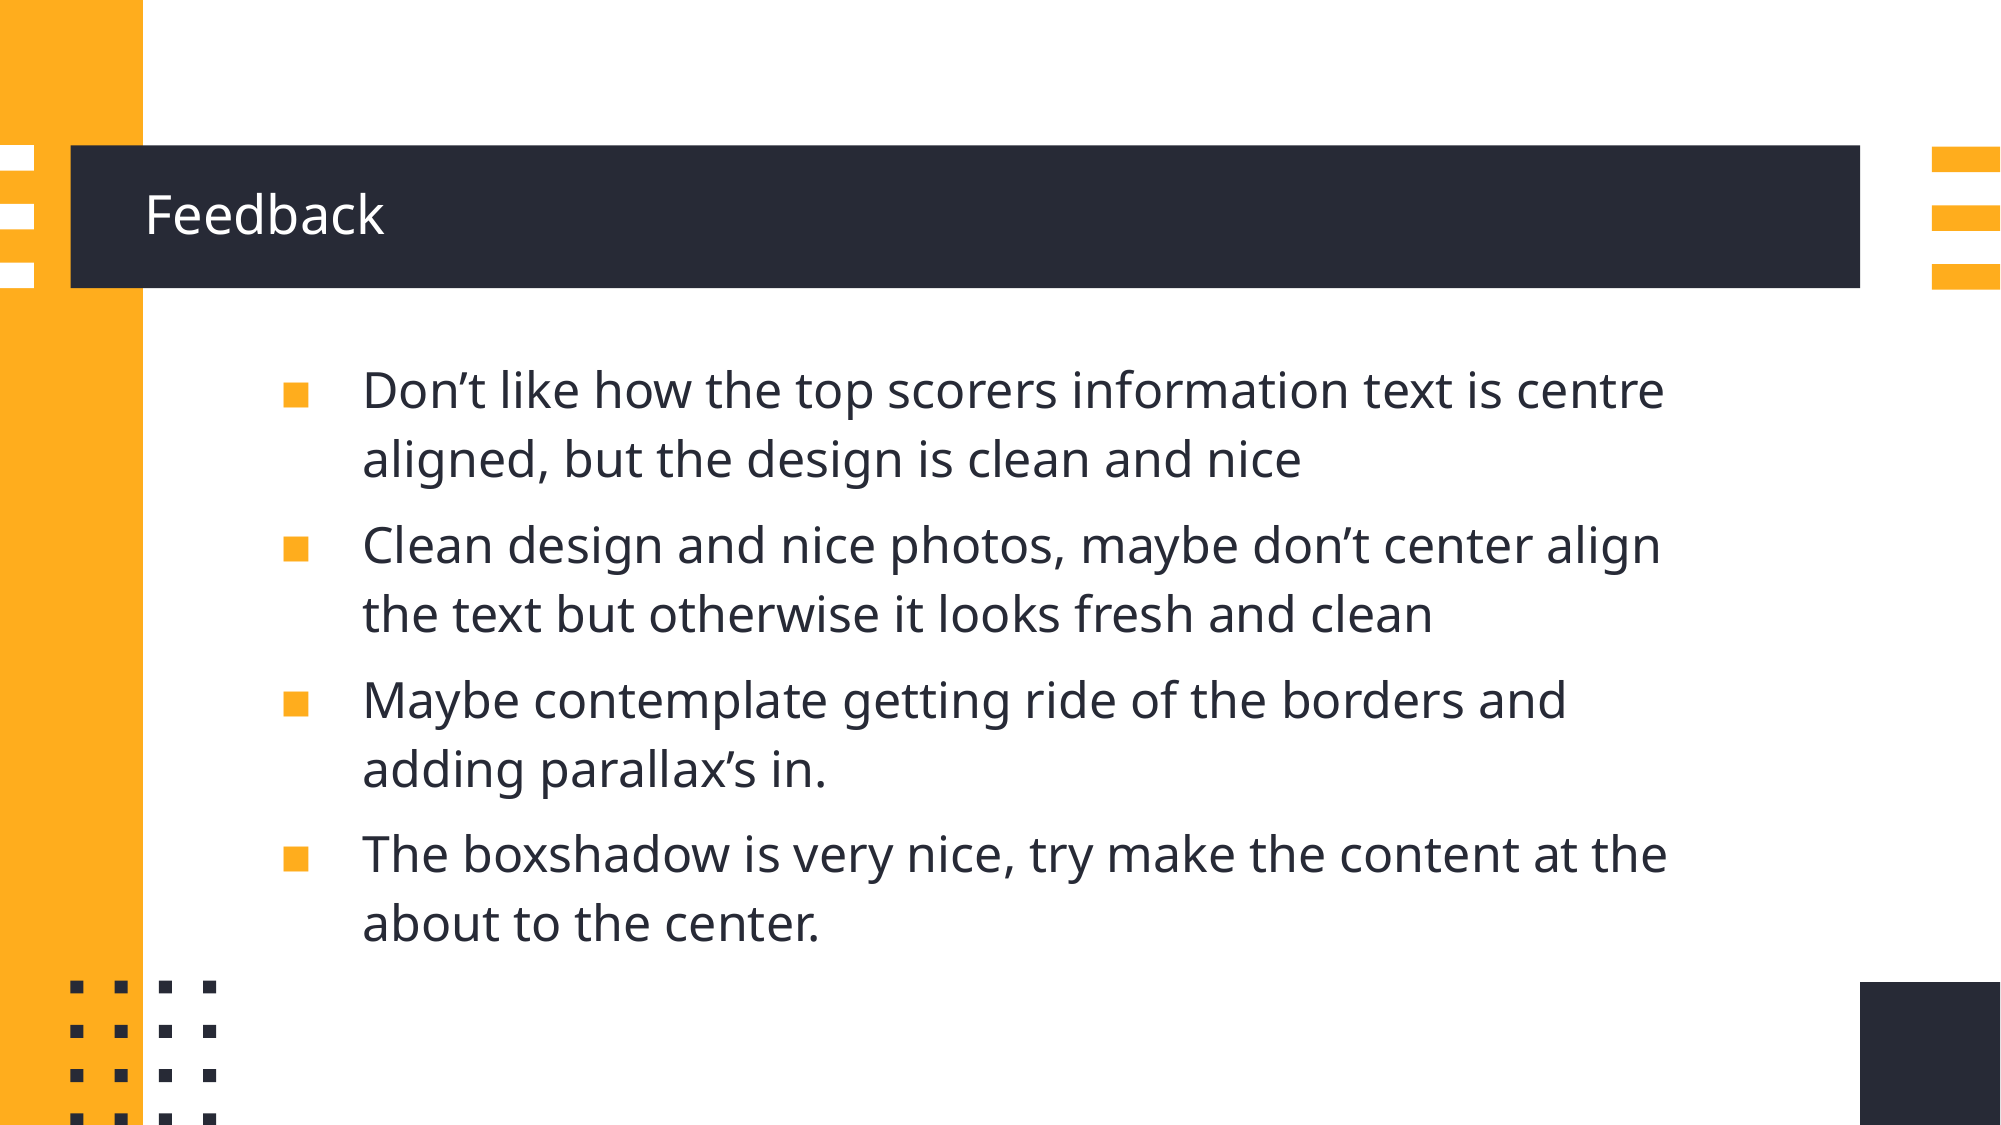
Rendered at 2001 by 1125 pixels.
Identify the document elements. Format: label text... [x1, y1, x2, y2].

list Don’t like how the top scorers information text is centre aligned, but the design is clean and nice Clean design and nice photos, maybe don’t center align the text but otherwise it looks fresh and clean Maybe contemplate getting ride of the borders and adding parallax’s in. The boxshadow is very nice, try make the content at the about to the center. [262, 349, 1718, 982]
title Feedback [144, 145, 1861, 289]
